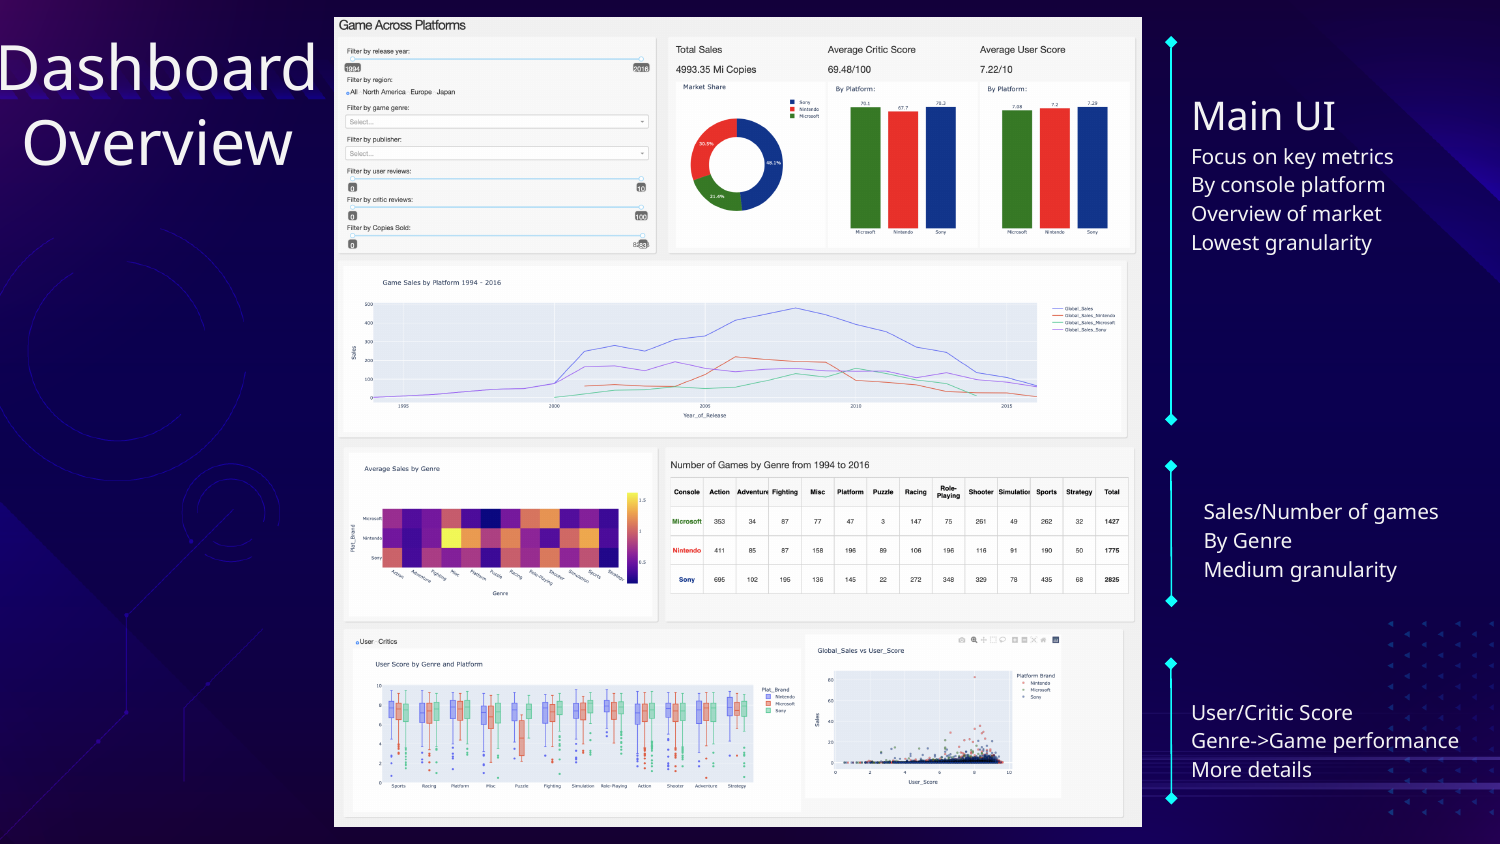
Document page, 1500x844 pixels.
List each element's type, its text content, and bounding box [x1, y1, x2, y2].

title Main UI [1176, 76, 1500, 140]
subtitle Focus on key metrics By console platform Overview of market Lowest granularity [1176, 140, 1487, 308]
subtitle User/Critic Score Genre->Game performance More details [1177, 680, 1498, 771]
picture [0, 0, 1500, 844]
title Dashboard Overview [0, 37, 329, 193]
subtitle Sales/Number of games By Genre Medium granularity [1188, 480, 1499, 571]
